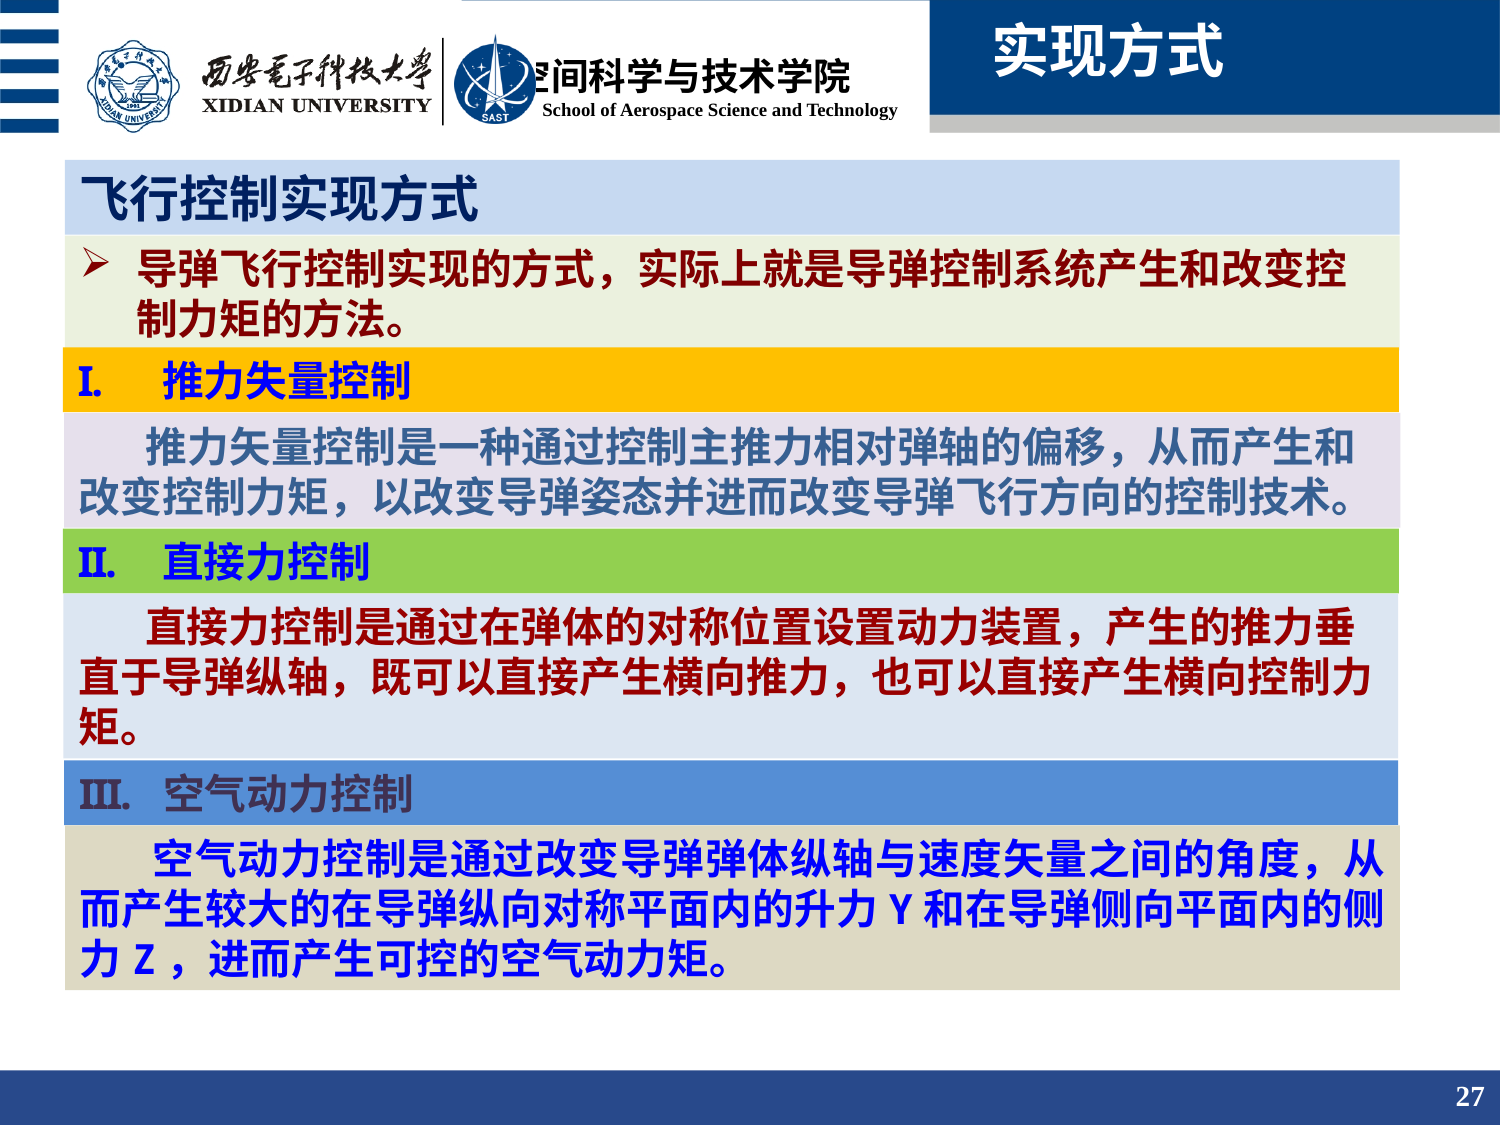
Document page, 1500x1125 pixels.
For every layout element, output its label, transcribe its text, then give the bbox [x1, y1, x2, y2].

text_box 导弹飞行控制实现的方式，实际上就是导弹控制系统产生和改变控制力矩的方法。 [64, 235, 1400, 351]
text_box 空气动力控制是通过改变导弹弹体纵轴与速度矢量之间的角度，从而产生较大的在导弹纵向对称平面内的升力Y和在导弹侧向平面内的侧力Z，进而产生可控的空气动力矩。 [65, 825, 1400, 991]
text_box 实现方式 [976, 7, 1240, 92]
text_box 推力矢量控制是一种通过控制主推力相对弹轴的偏移，从而产生和改变控制力矩，以改变导弹姿态并进而改变导弹飞行方向的控制技术。 [64, 412, 1401, 528]
text_box 飞行控制实现方式 [64, 159, 1400, 235]
text_box 直接力控制 [62, 528, 1399, 594]
text_box 推力失量控制 [62, 347, 1399, 413]
text_box 直接力控制是通过在弹体的对称位置设置动力装置，产生的推力垂直于导弹纵轴，既可以直接产生横向推力，也可以直接产生横向控制力矩。 [63, 593, 1399, 759]
picture [0, 0, 1500, 1070]
text_box 空气动力控制 [64, 760, 1399, 826]
